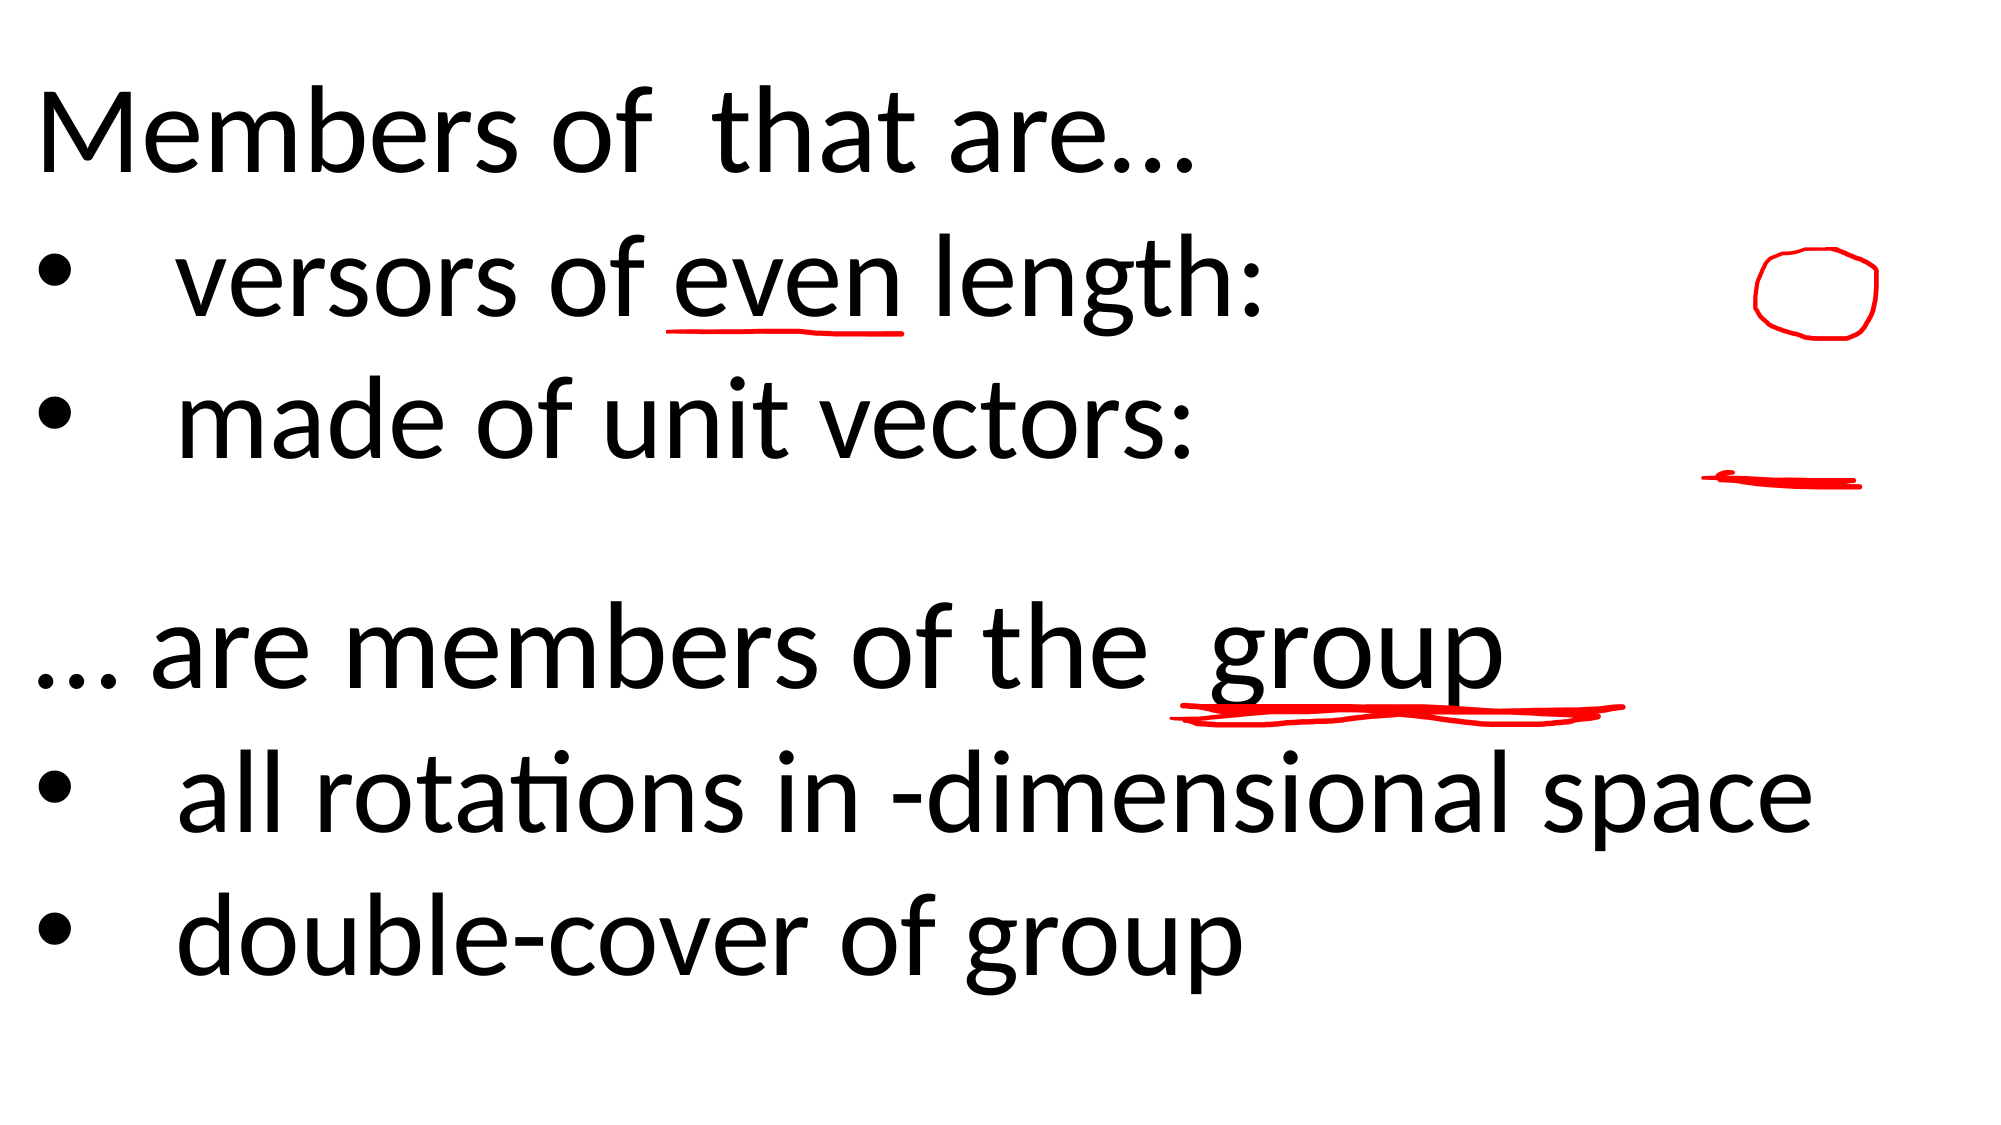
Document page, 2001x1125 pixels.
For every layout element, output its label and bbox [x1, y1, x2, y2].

picture [666, 247, 1888, 736]
